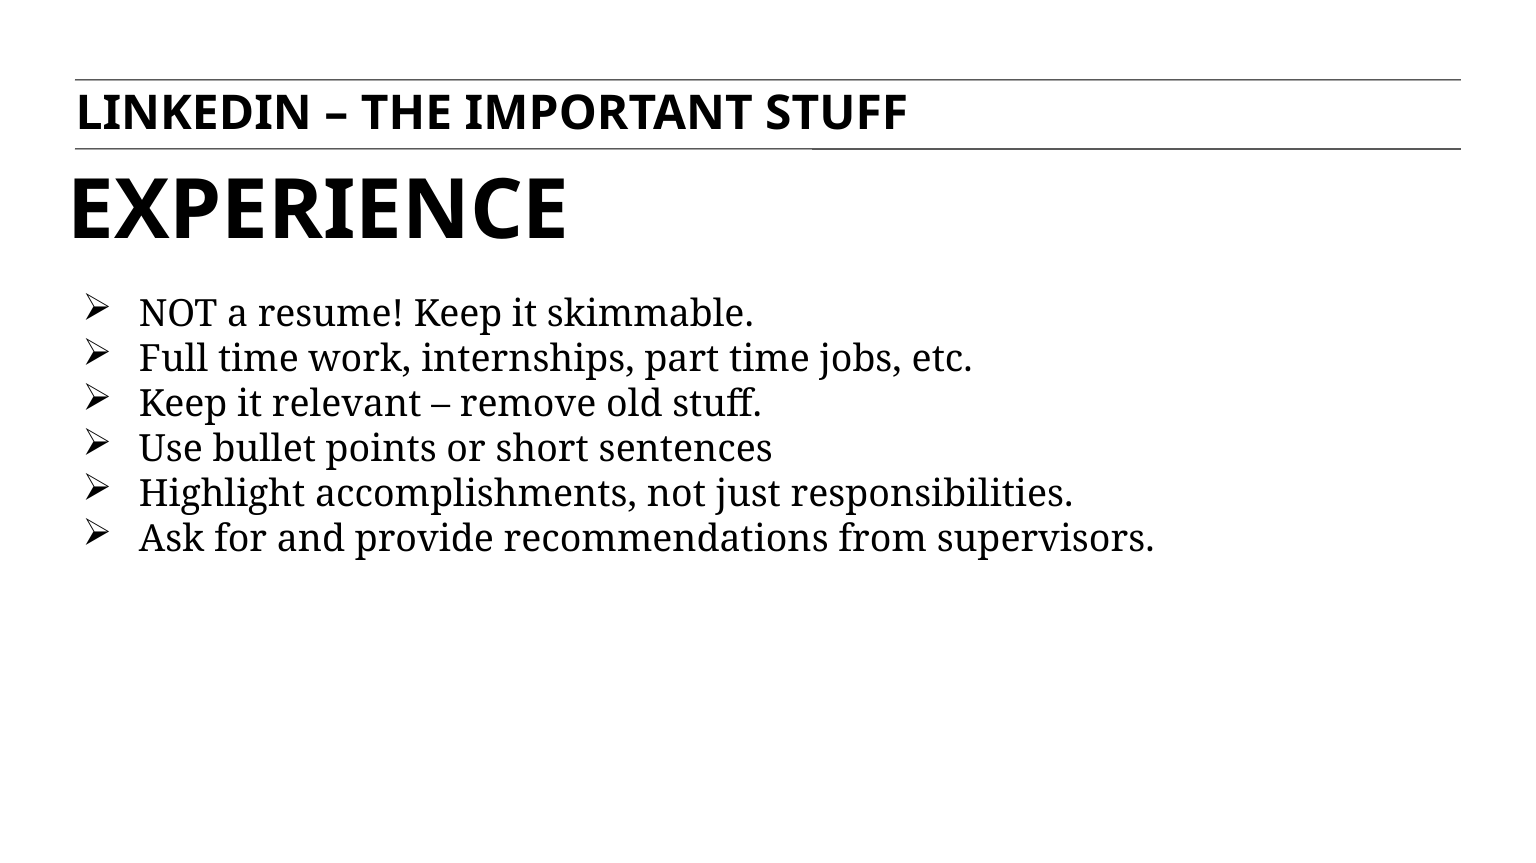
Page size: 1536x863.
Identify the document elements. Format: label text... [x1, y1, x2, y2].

title EXPERIENCE [67, 174, 1451, 269]
list LINKEDIN – the important stuff [60, 81, 1231, 132]
text_box NOT a resume! Keep it skimmable. Full time work, internships, part time jobs, etc. Keep it relevant – remove old stuff. Use bullet points or short sentences Highlight accomplishments, not just responsibilities. Ask for and provide recommendations from supervisors. [67, 281, 1461, 611]
